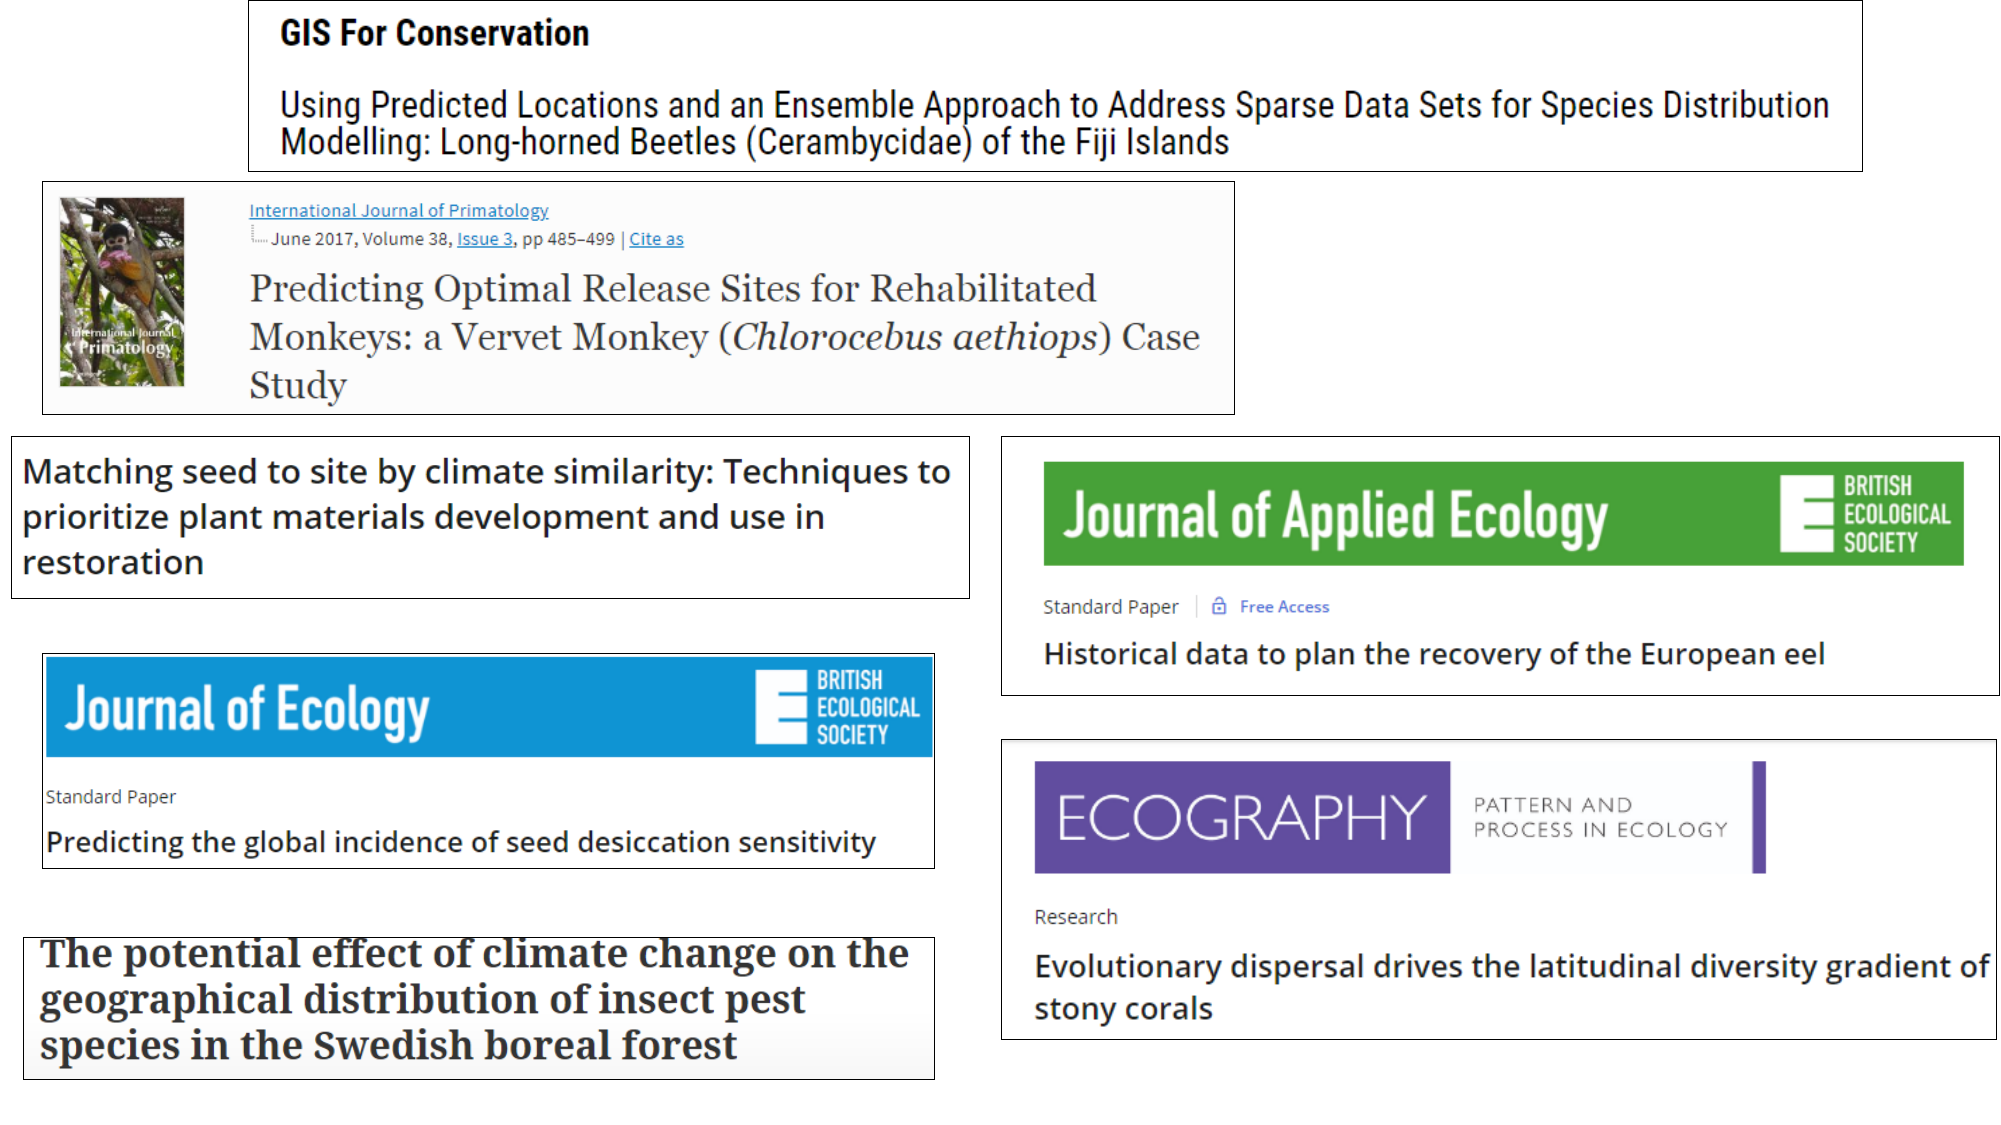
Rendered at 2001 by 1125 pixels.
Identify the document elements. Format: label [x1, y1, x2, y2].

picture [248, 0, 1863, 172]
picture [42, 181, 1235, 415]
picture [42, 653, 935, 869]
picture [1001, 436, 2000, 695]
picture [11, 436, 970, 599]
picture [23, 937, 935, 1080]
picture [1001, 739, 1997, 1040]
